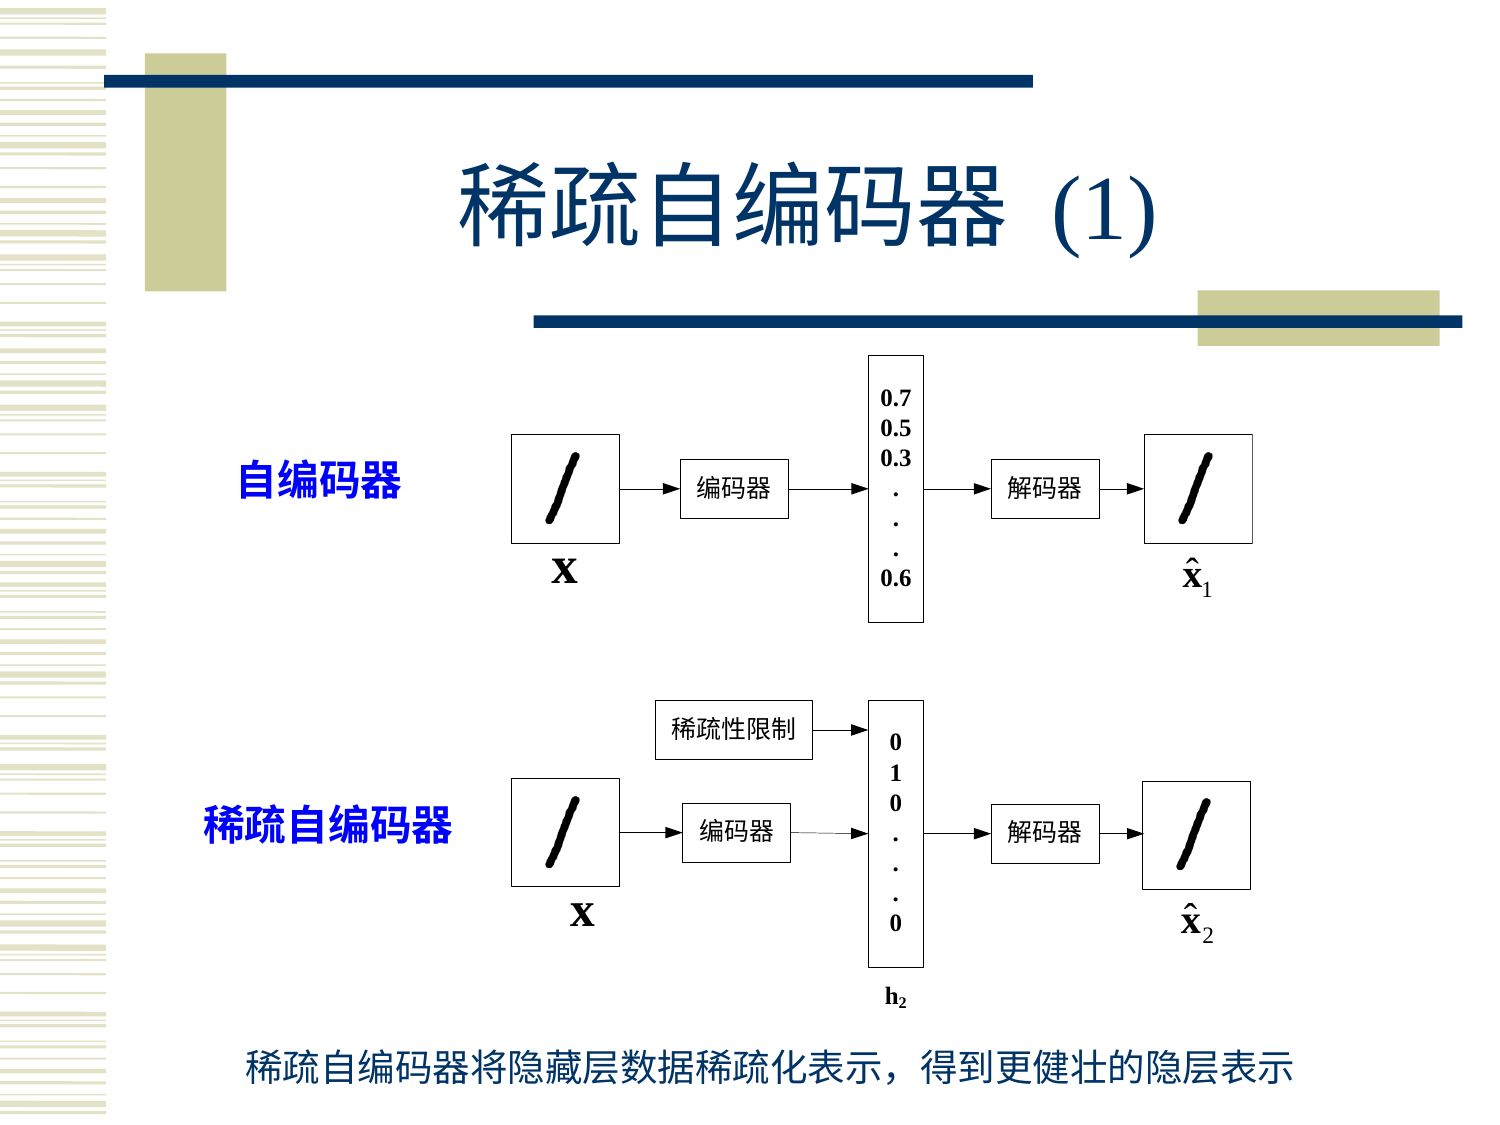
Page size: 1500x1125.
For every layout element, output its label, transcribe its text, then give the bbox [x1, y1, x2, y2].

text_box 稀疏自编码器将隐藏层数据稀疏化表示，得到更健壮的隐层表示 [230, 1023, 1500, 1097]
picture [507, 696, 1252, 1024]
text_box 自编码器 [220, 445, 502, 511]
text_box 稀疏自编码器 [188, 790, 472, 856]
picture [507, 351, 1253, 624]
title 稀疏自编码器 (1) [229, 144, 1441, 280]
